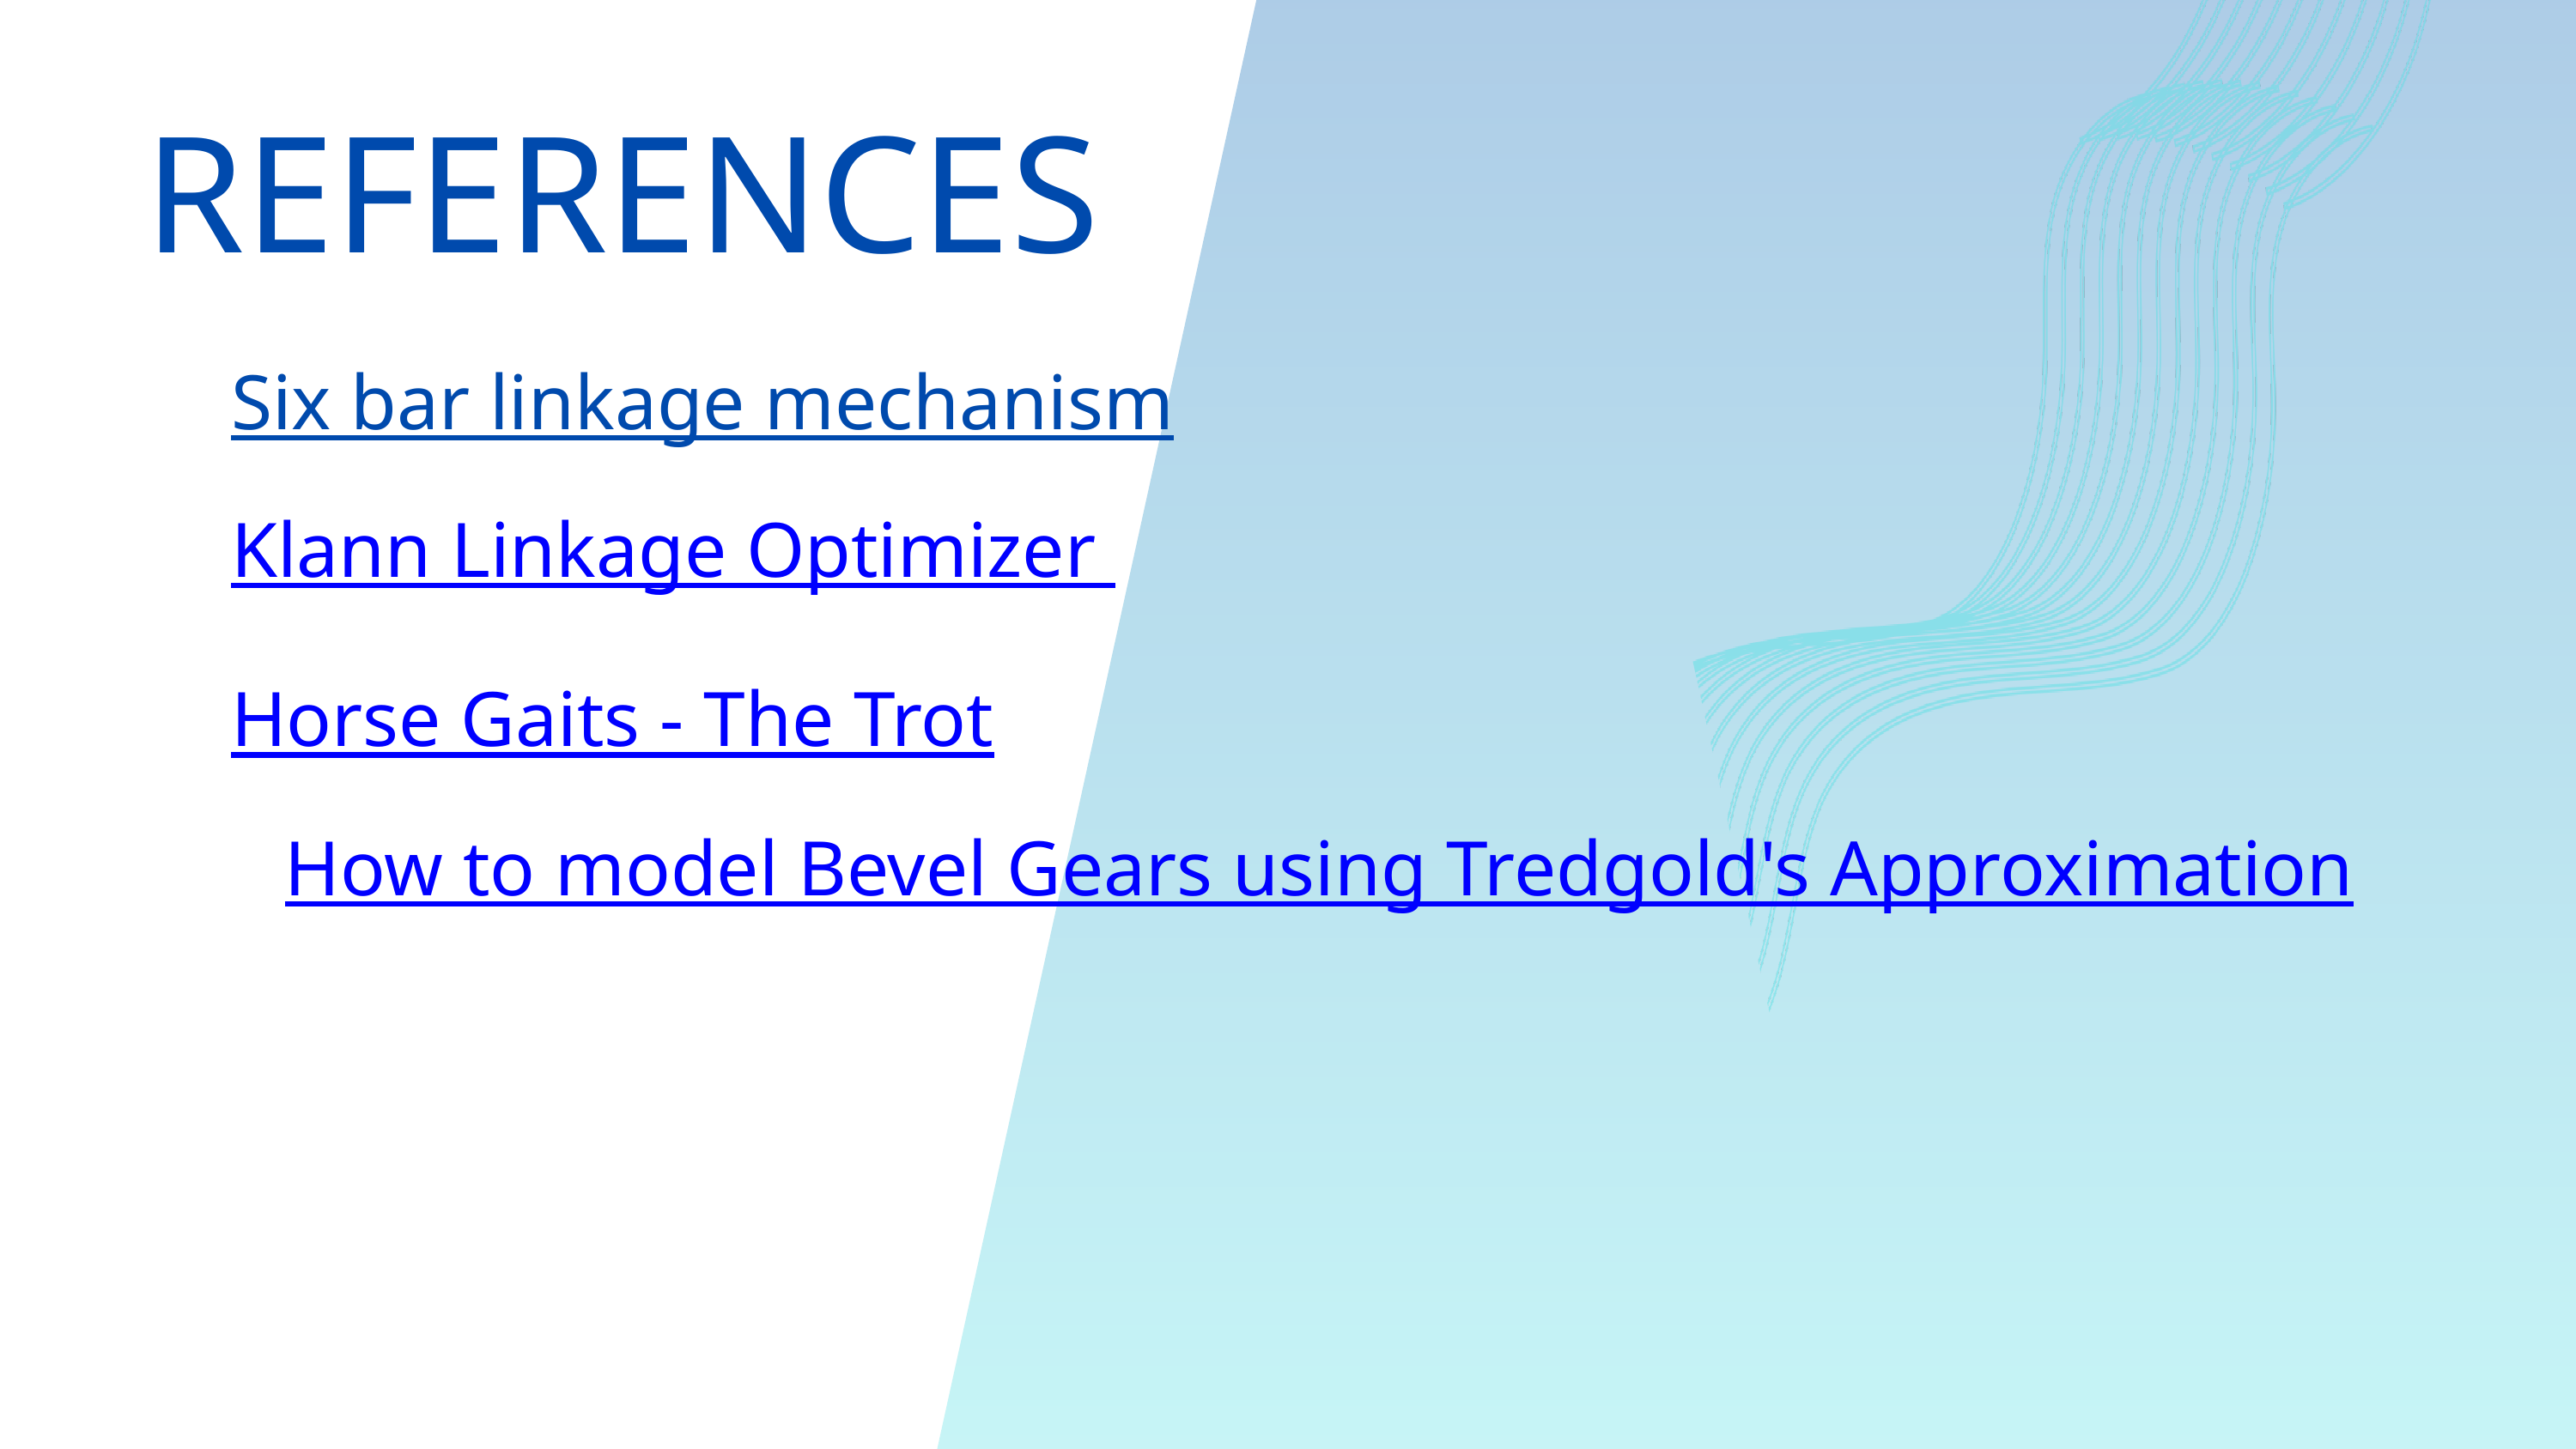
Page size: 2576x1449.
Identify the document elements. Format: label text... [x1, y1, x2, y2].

text_box [1548, 0, 2576, 1158]
text_box [937, 924, 2576, 1449]
text_box REFERENCES [144, 124, 1320, 286]
text_box How to model Bevel Gears using Tredgold's Approximation [95, 847, 2543, 924]
text_box Six bar linkage mechanism [231, 369, 1324, 445]
text_box Klann Linkage Optimizer [231, 529, 1324, 604]
text_box [1069, 0, 1733, 847]
text_box Horse Gaits - The Trot [231, 653, 1029, 774]
